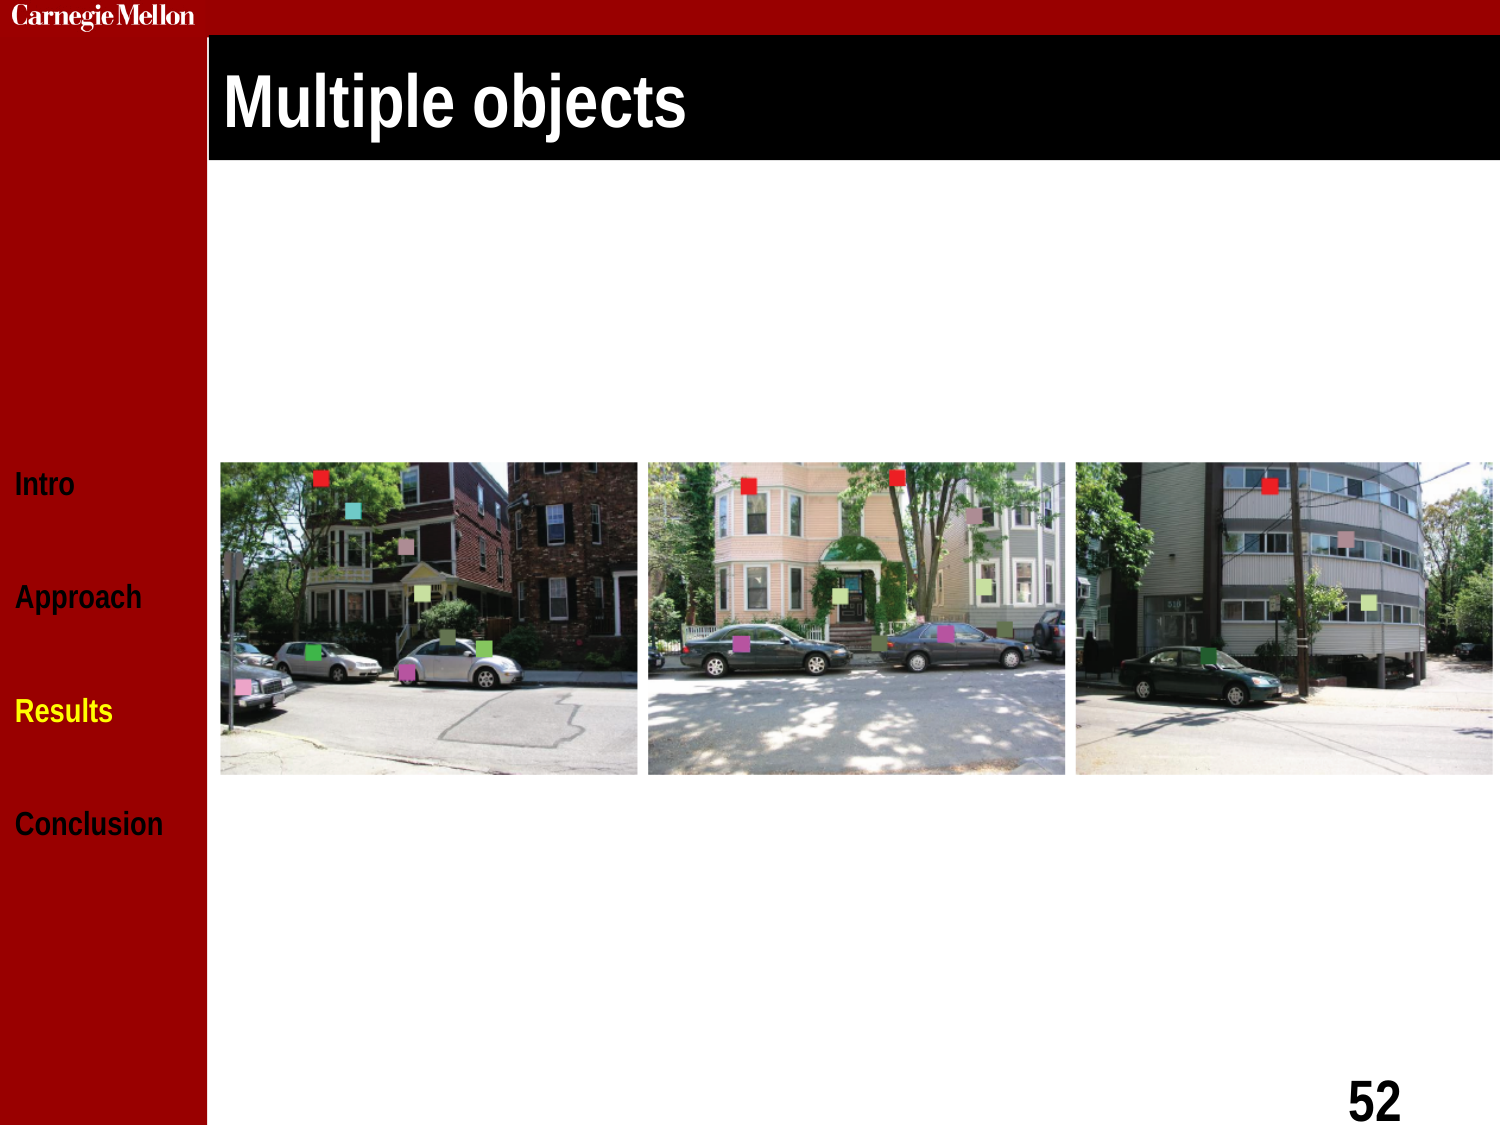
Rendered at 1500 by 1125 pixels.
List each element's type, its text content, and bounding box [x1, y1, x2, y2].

title Multiple objects [208, 34, 1500, 161]
picture [0, 0, 206, 37]
text_box Intro Approach Results Conclusion [0, 202, 203, 850]
picture [217, 459, 1500, 789]
